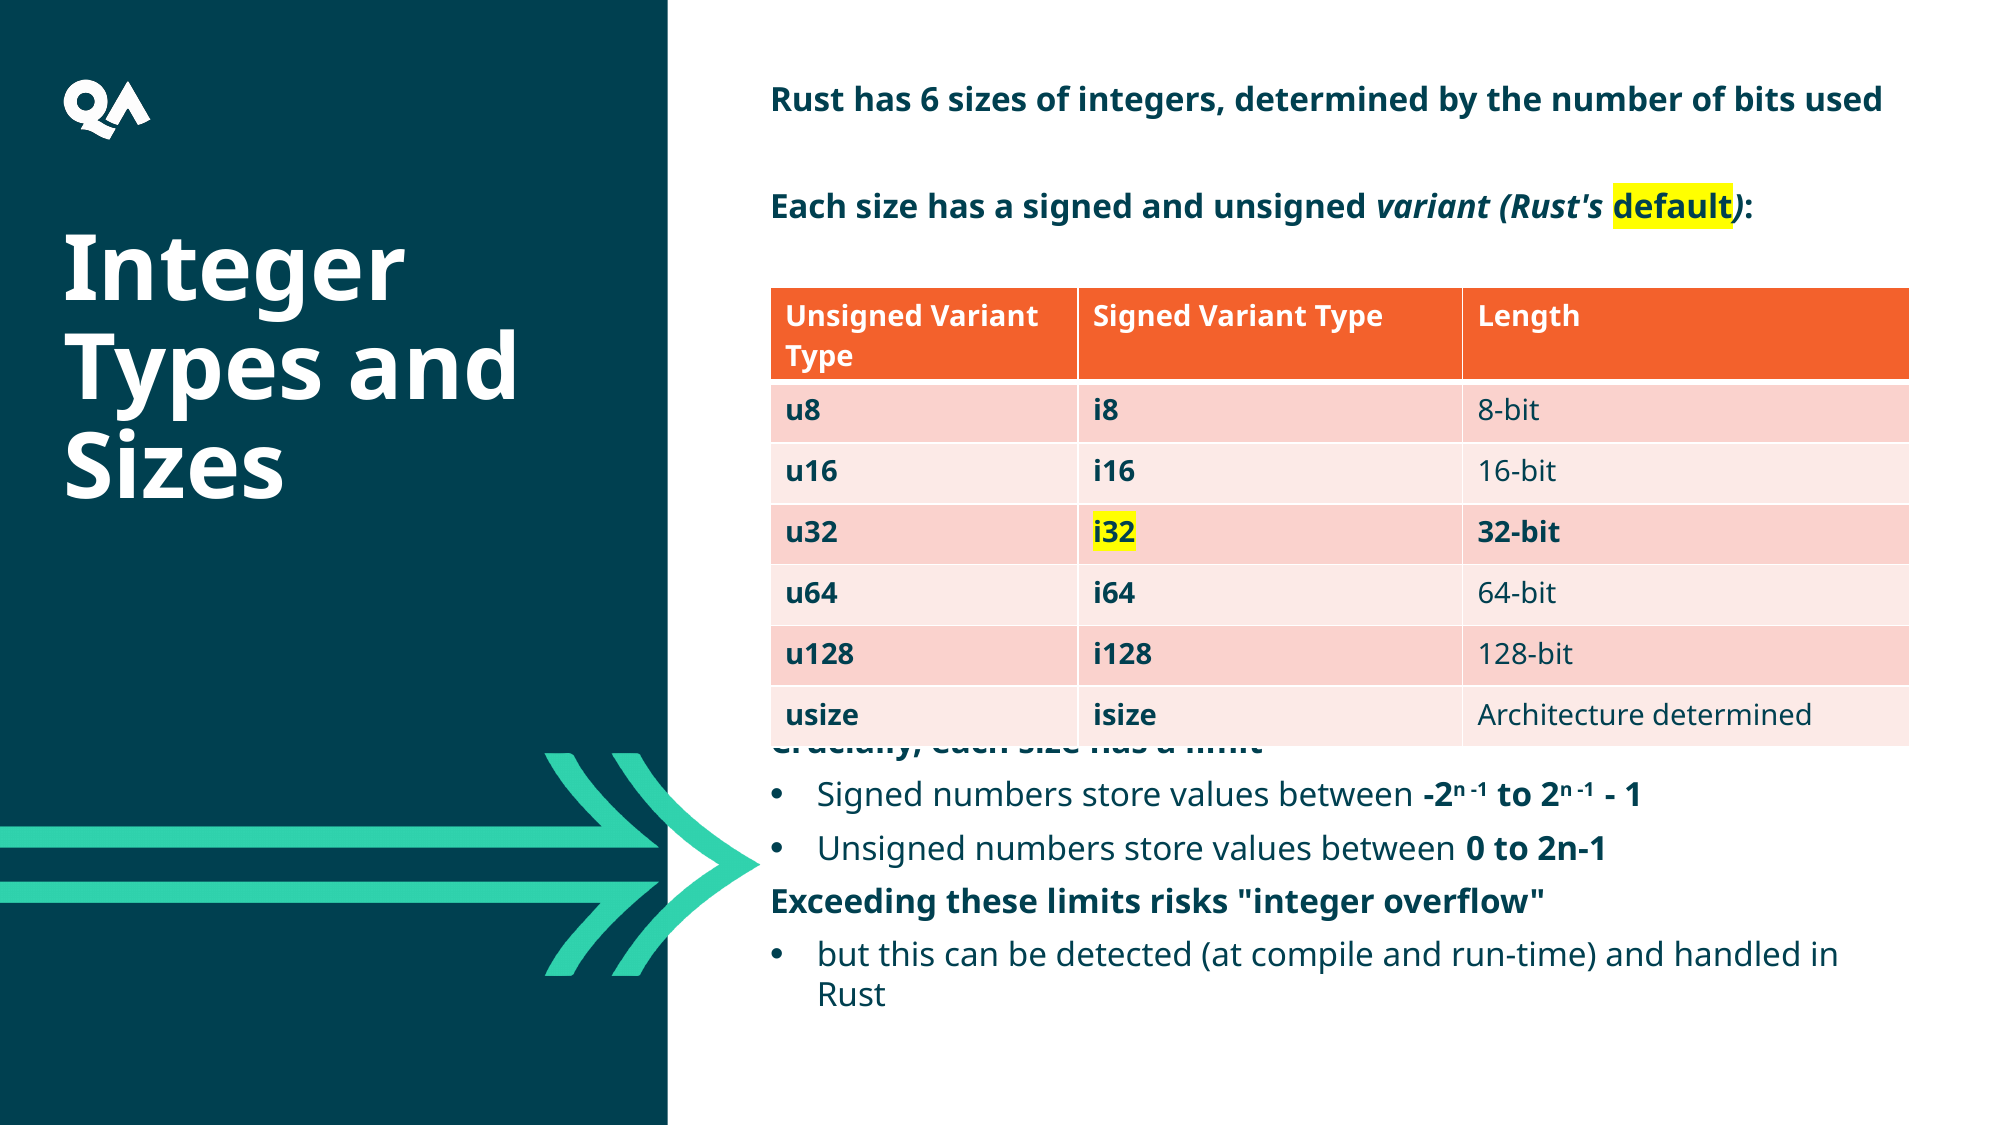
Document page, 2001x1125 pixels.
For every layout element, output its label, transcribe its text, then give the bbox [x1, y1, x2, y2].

table_cell 8-bit [1463, 385, 1909, 442]
list Rust has 6 sizes of integers, determined by the number of bits used Each size has a signed and unsigned variant (Rust's default): Crucially, each size has a limit Signed numbers store values between -2n -1 to 2n -1 - 1 Unsigned numbers store values between 0 to 2n-1 Exceeding these limits risks "integer overflow" but this can be detected (at compile and run-time) and handled in Rust Integers can be represented using numeric literals: Integers can be represented using a specific data type there are many variants. each variant is sized and can be unsigned or signed [770, 78, 1911, 287]
table_cell i128 [1079, 626, 1462, 685]
table_header Signed Variant Type [1079, 288, 1462, 379]
table_cell usize [771, 687, 1077, 746]
picture [64, 80, 114, 139]
table_header Unsigned Variant Type [771, 288, 1077, 379]
table_cell i64 [1079, 565, 1462, 625]
table_cell i8 [1079, 385, 1462, 442]
table_cell u8 [771, 385, 1077, 442]
table_cell 128-bit [1463, 626, 1909, 685]
table_cell i16 [1079, 444, 1462, 503]
table_cell u64 [771, 565, 1077, 625]
picture [0, 882, 657, 975]
table_cell u32 [771, 505, 1077, 564]
table_cell i32 [1079, 505, 1462, 564]
table_cell Architecture determined [1463, 687, 1909, 746]
picture [613, 727, 775, 995]
table_cell 16-bit [1463, 444, 1909, 503]
table_cell isize [1079, 687, 1462, 746]
list Integer Types and Sizes [63, 221, 628, 673]
picture [0, 754, 657, 847]
table_cell 64-bit [1463, 565, 1909, 625]
table_cell u128 [771, 626, 1077, 685]
table_cell 32-bit [1463, 505, 1909, 564]
table_header Length [1463, 288, 1909, 379]
table_cell u16 [771, 444, 1077, 503]
picture [107, 83, 149, 124]
